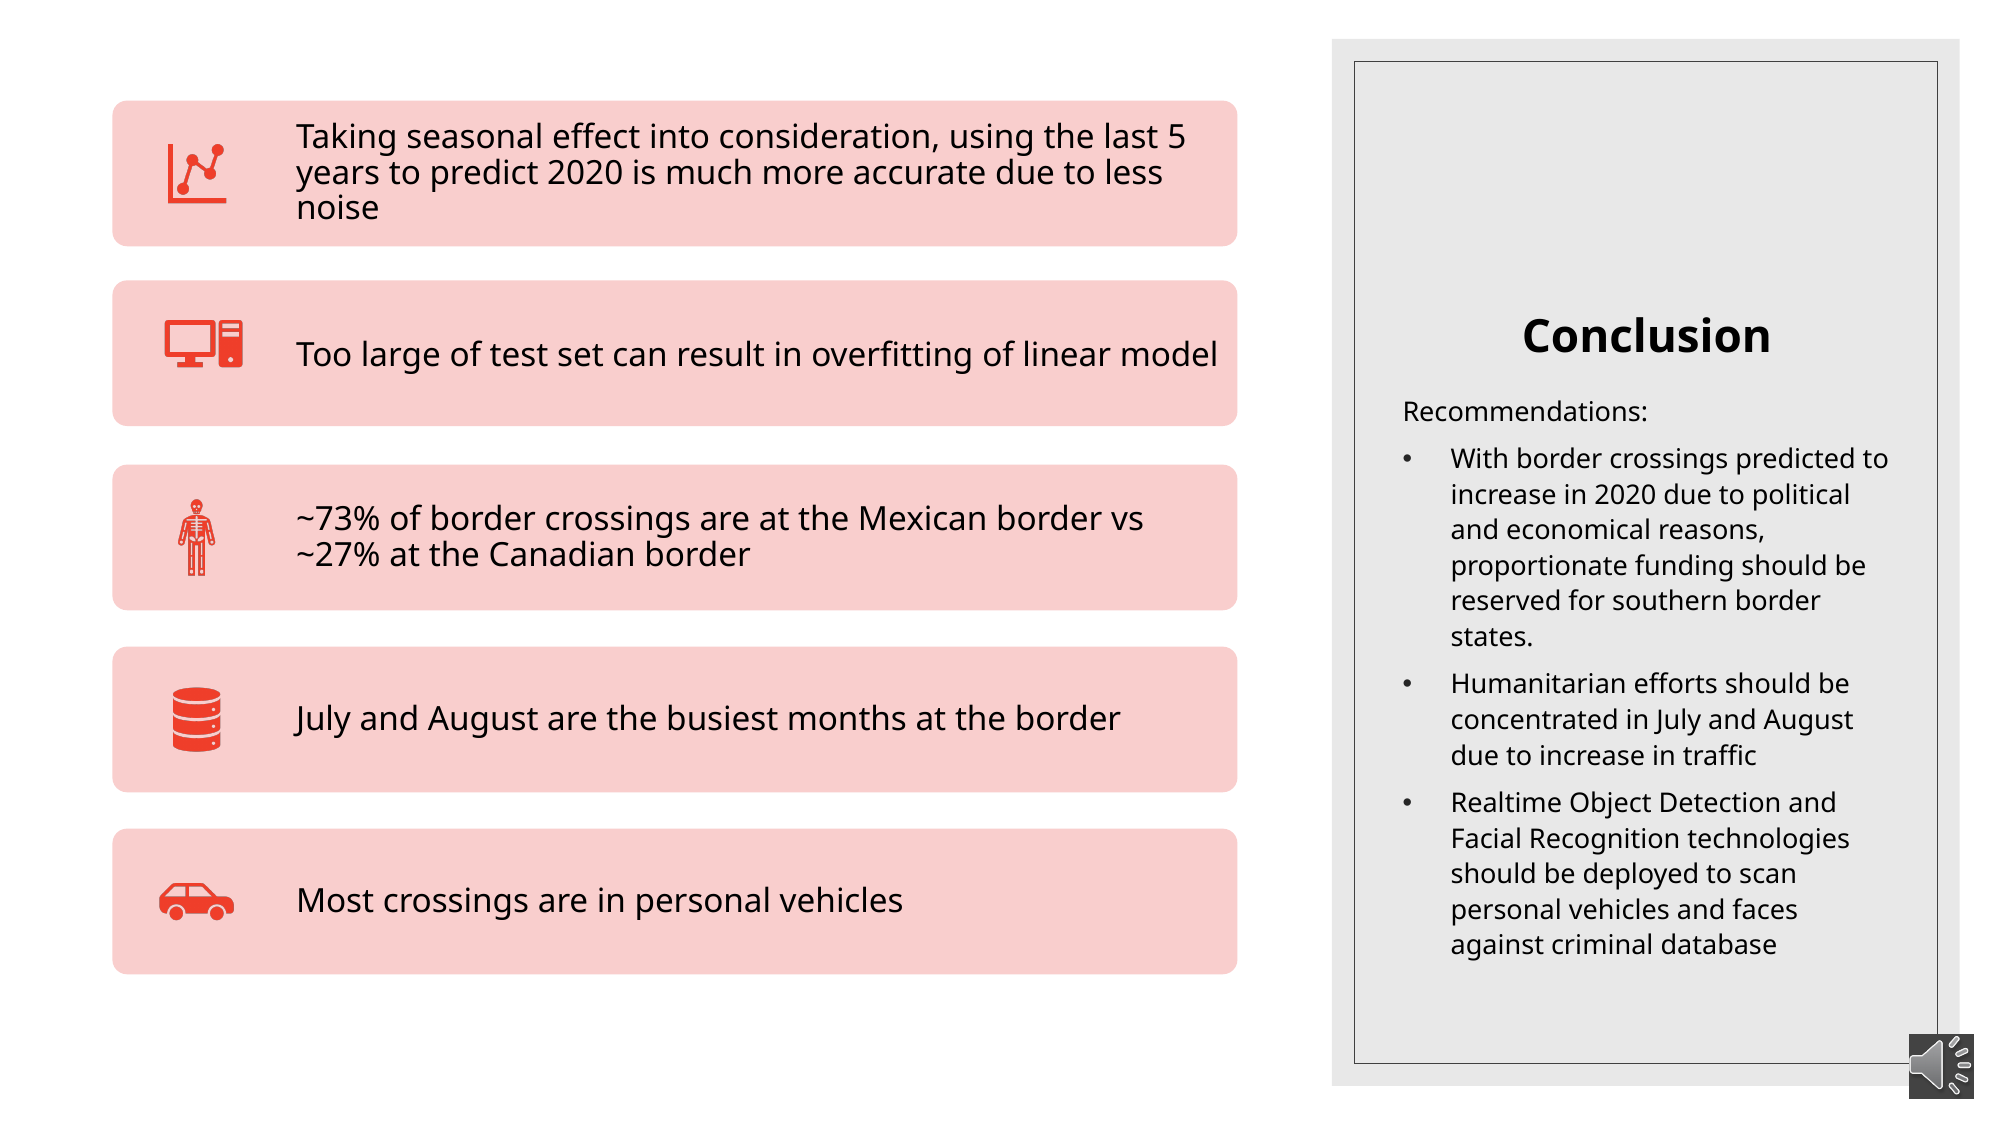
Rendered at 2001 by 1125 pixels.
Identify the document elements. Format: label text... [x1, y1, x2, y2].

title Conclusion [1387, 99, 1907, 370]
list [112, 99, 1238, 975]
list Recommendations: With border crossings predicted to increase in 2020 due to political and economical reasons, proportionate funding should be reserved for southern border states. Humanitarian efforts should be concentrated in July and August due to increase in traffic Realtime Object Detection and Facial Recognition technologies should be deployed to scan personal vehicles and faces against criminal database [1387, 383, 1907, 975]
picture [1908, 1033, 1975, 1100]
